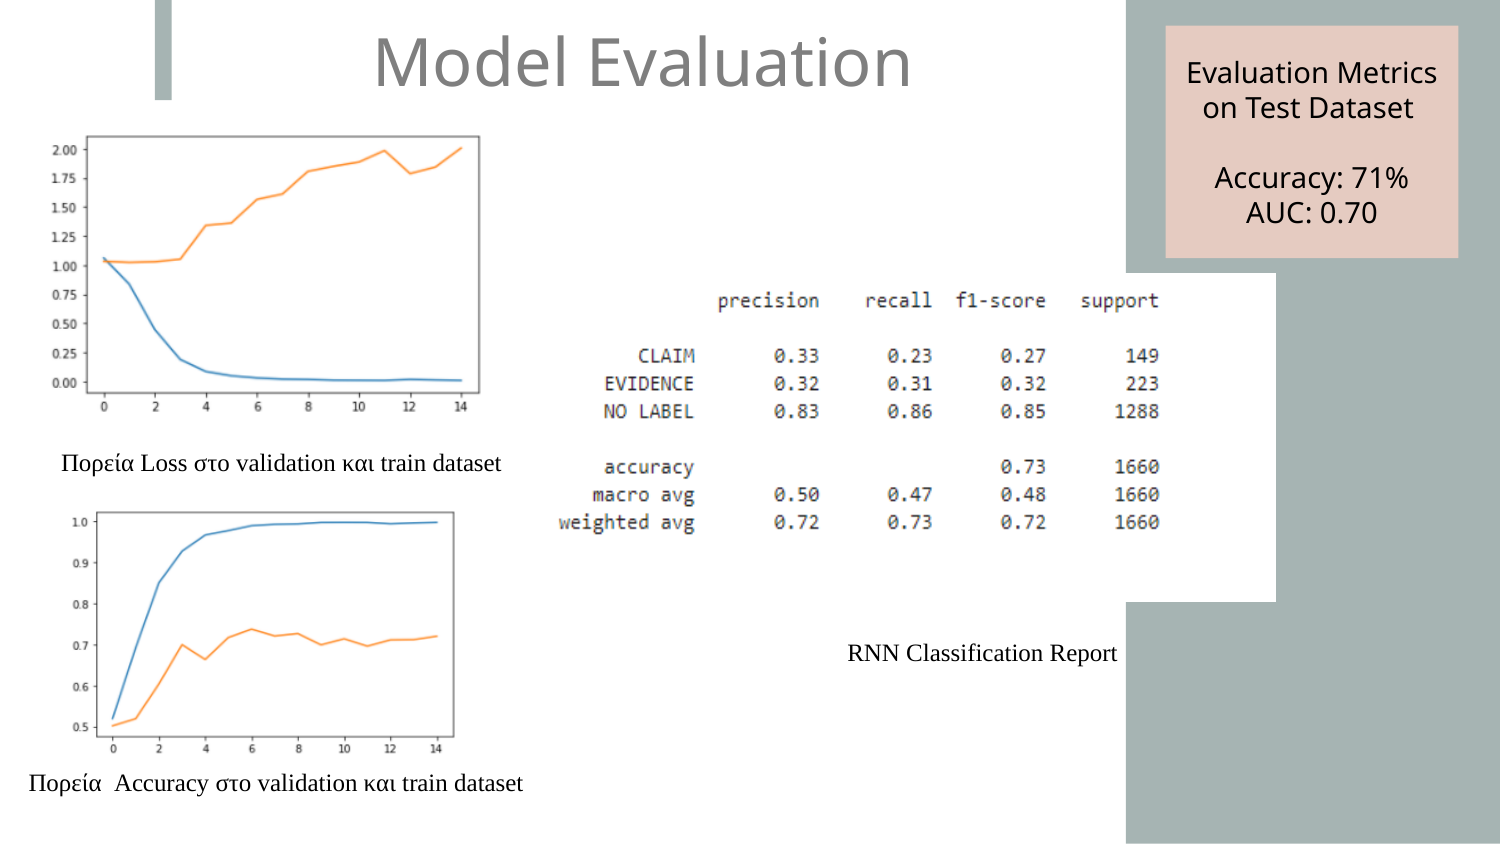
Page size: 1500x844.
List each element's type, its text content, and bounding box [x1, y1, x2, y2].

text_box Πορεία Accuracy στο validation και train dataset [13, 746, 576, 839]
text_box RNN Classification Report [504, 616, 1454, 728]
list Πορεία Loss στο validation και train dataset [46, 431, 533, 524]
picture [539, 273, 1348, 602]
text_box Evaluation Metrics on Test Dataset Accuracy: 71% AUC: 0.70 [1165, 25, 1459, 259]
picture [38, 128, 505, 432]
title Μodel Evaluation [19, 0, 1267, 121]
picture [60, 498, 487, 772]
